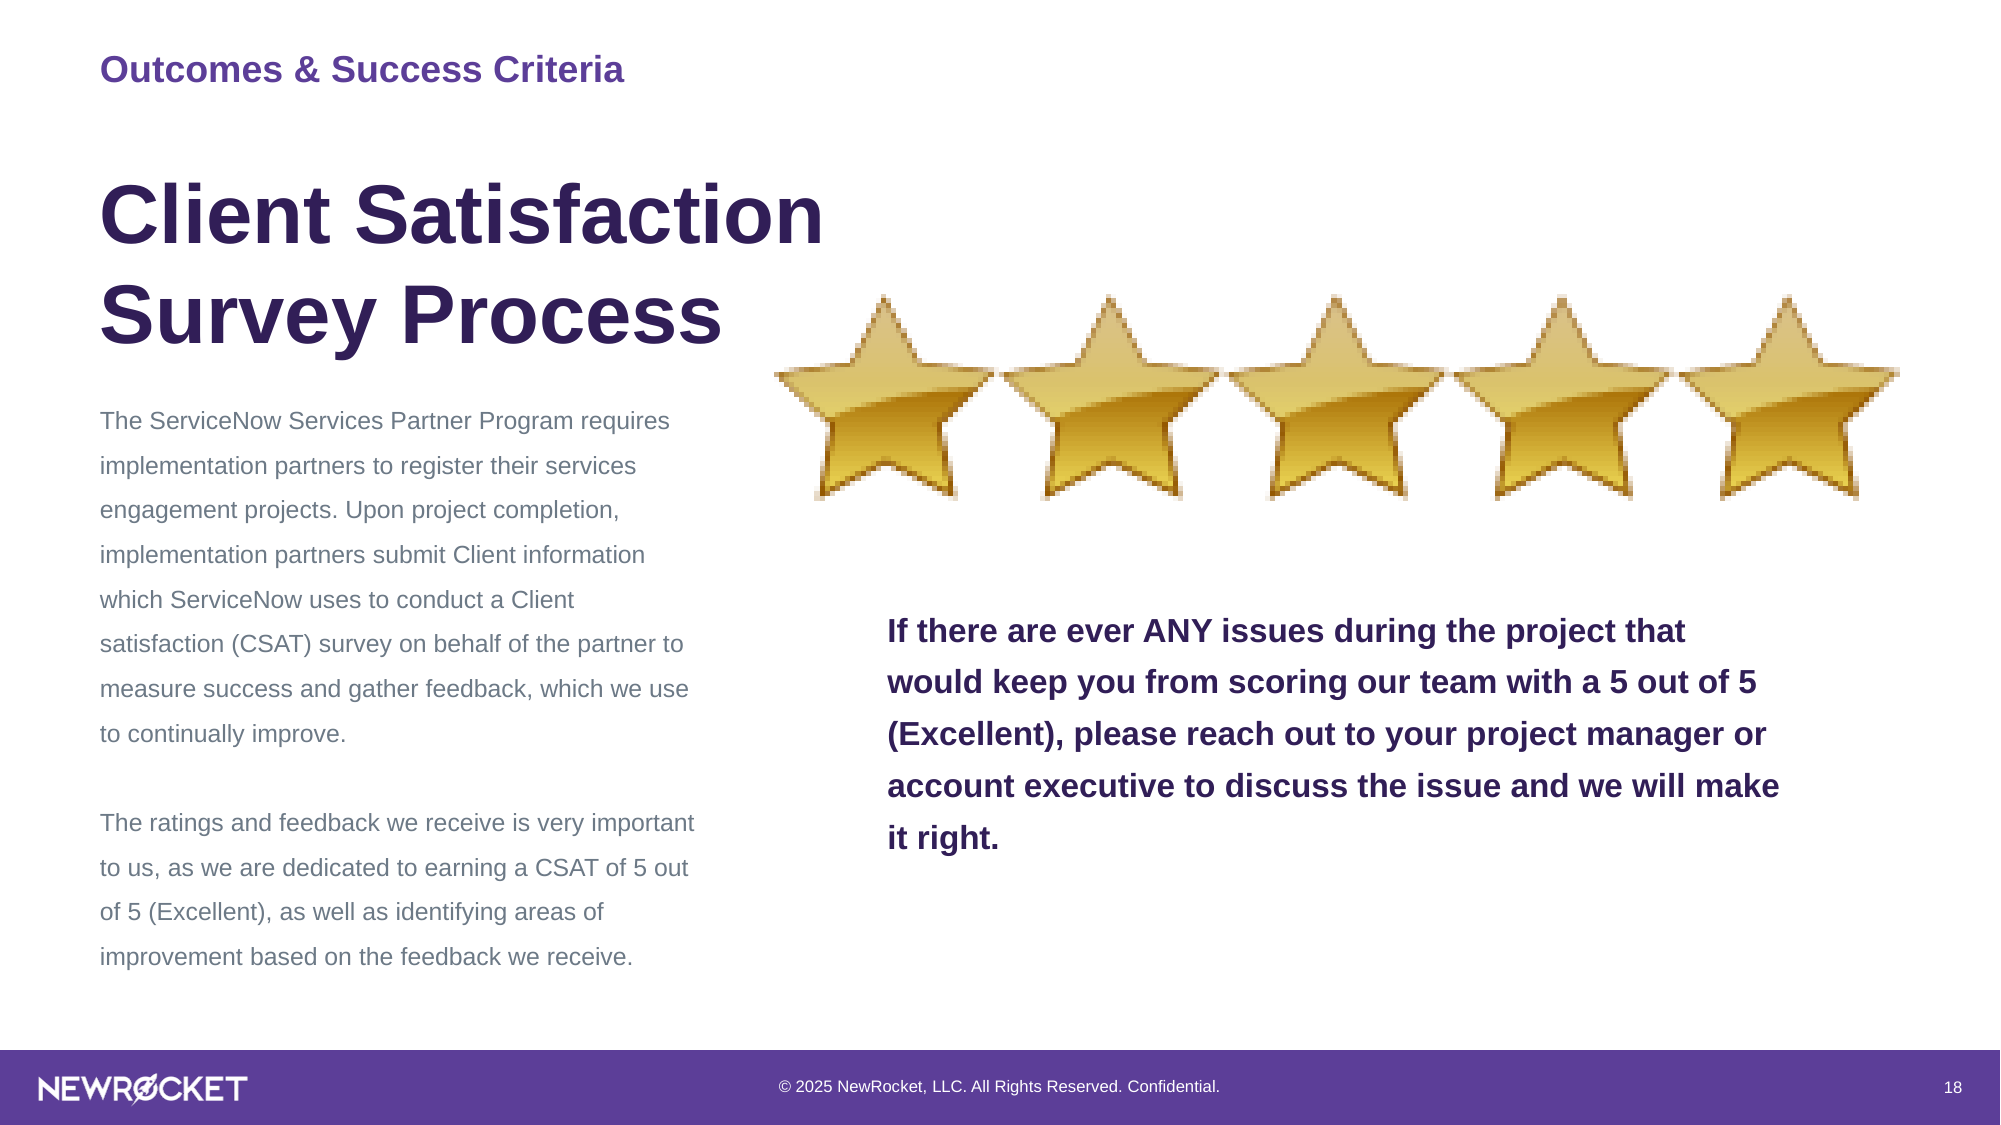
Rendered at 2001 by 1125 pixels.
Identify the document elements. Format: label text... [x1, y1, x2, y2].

list If there are ever ANY issues during the project that would keep you from scoring our team with a 5 out of 5 (Excellent), please reach out to your project manager or account executive to discuss the issue and we will make it right. [887, 638, 1788, 822]
picture [14, 1052, 272, 1125]
list The ServiceNow Services Partner Program requires implementation partners to register their services engagement projects. Upon project completion, implementation partners submit Client information which ServiceNow uses to conduct a Client satisfaction (CSAT) survey on behalf of the partner to measure success and gather feedback, which we use to continually improve. The ratings and feedback we receive is very important to us, as we are dedicated to earning a CSAT of 5 out of 5 (Excellent), as well as identifying areas of improvement based on the feedback we receive. [99, 375, 700, 1013]
title Client Satisfaction Survey Process [99, 112, 1078, 375]
picture [774, 146, 1918, 638]
list Outcomes & Success Criteria [99, 0, 700, 113]
